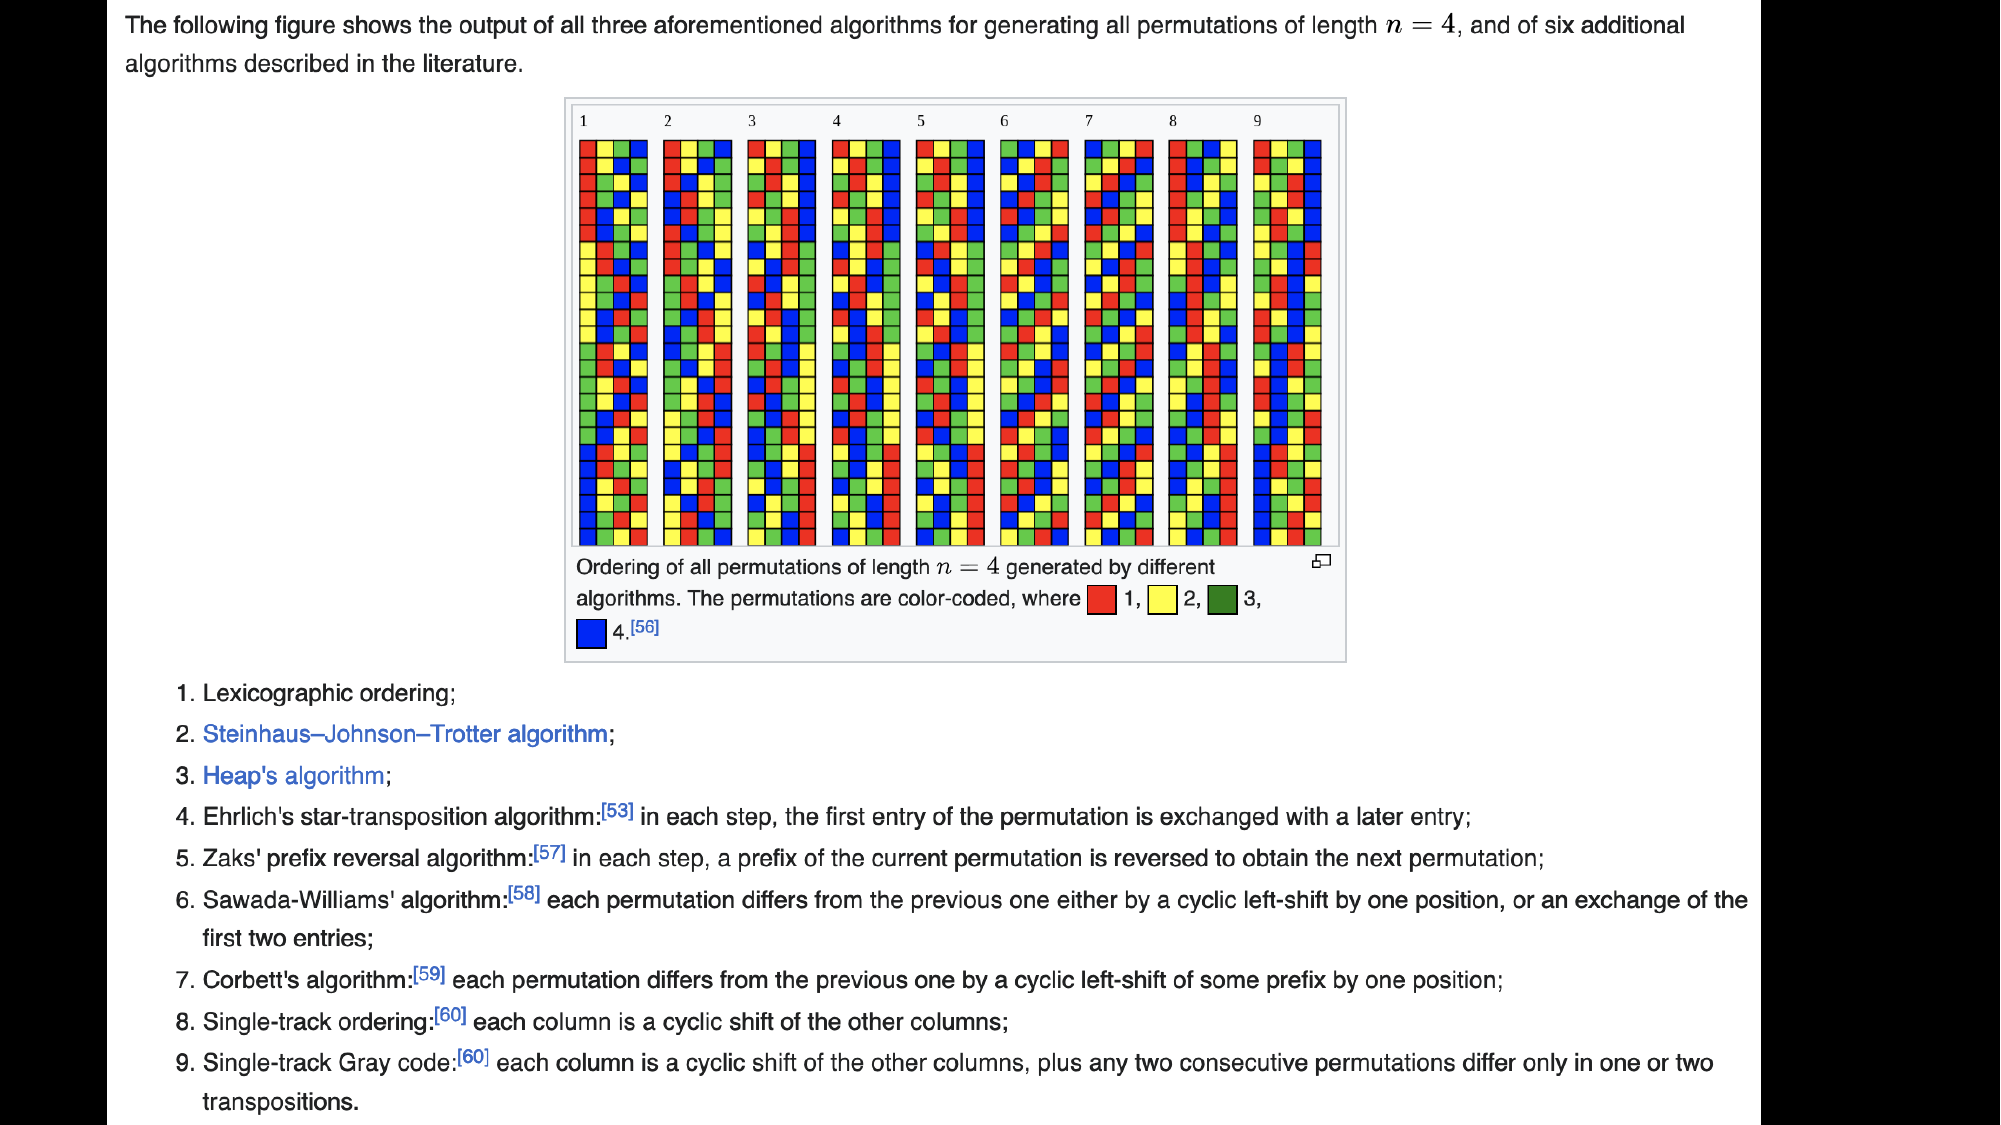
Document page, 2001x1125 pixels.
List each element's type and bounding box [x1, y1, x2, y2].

picture [107, 0, 1761, 1125]
